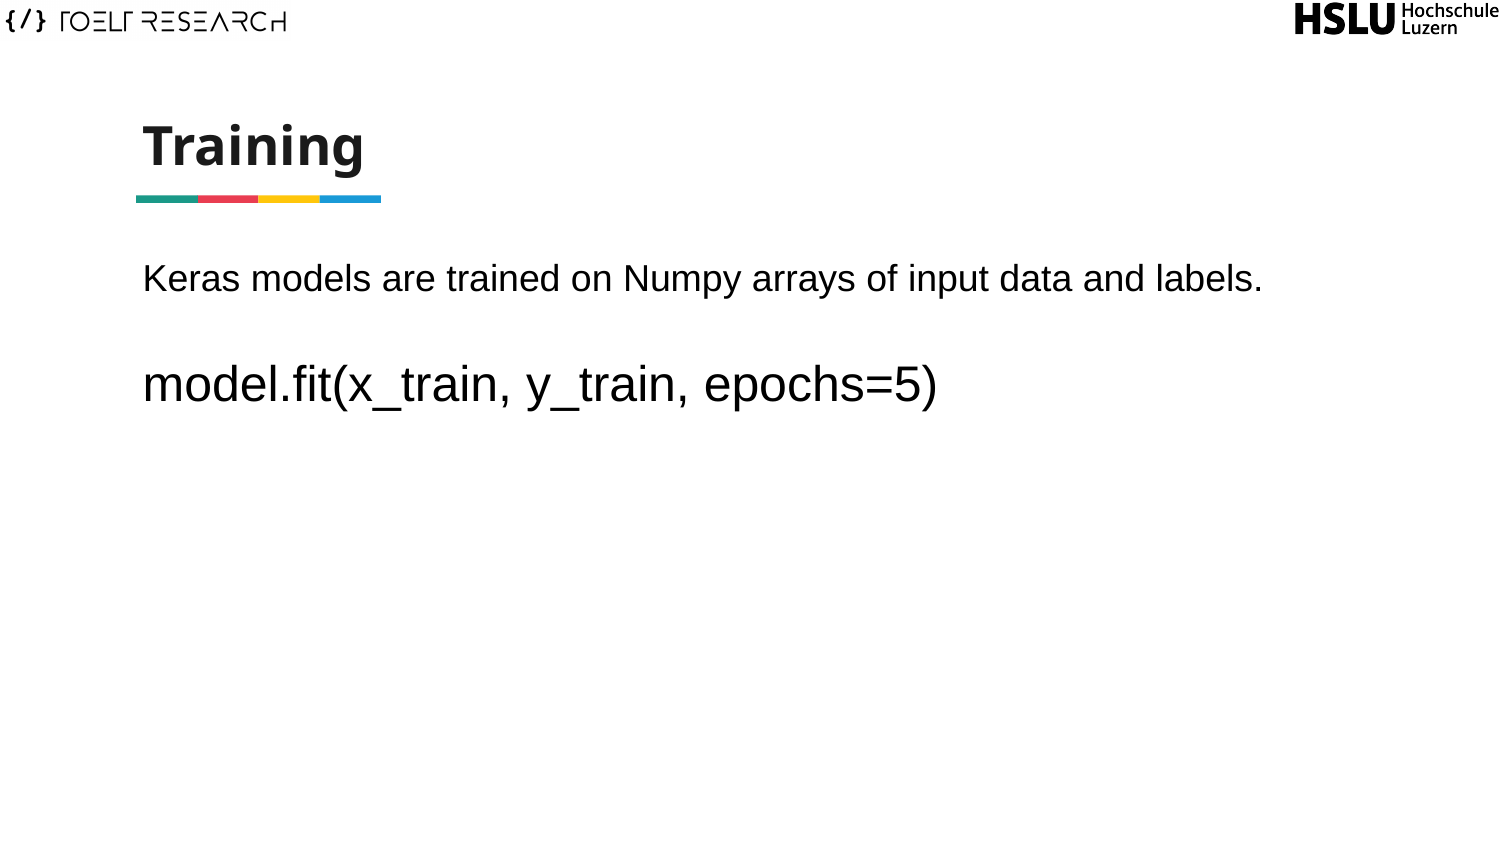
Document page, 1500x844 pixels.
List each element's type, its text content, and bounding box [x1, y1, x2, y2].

title Training [127, 95, 1389, 184]
text_box model.fit(x_train, y_train, epochs=5) [127, 336, 1280, 569]
picture [1295, 2, 1499, 35]
text_box Keras models are trained on Numpy arrays of input data and labels. [127, 238, 1389, 337]
picture [0, 0, 291, 41]
